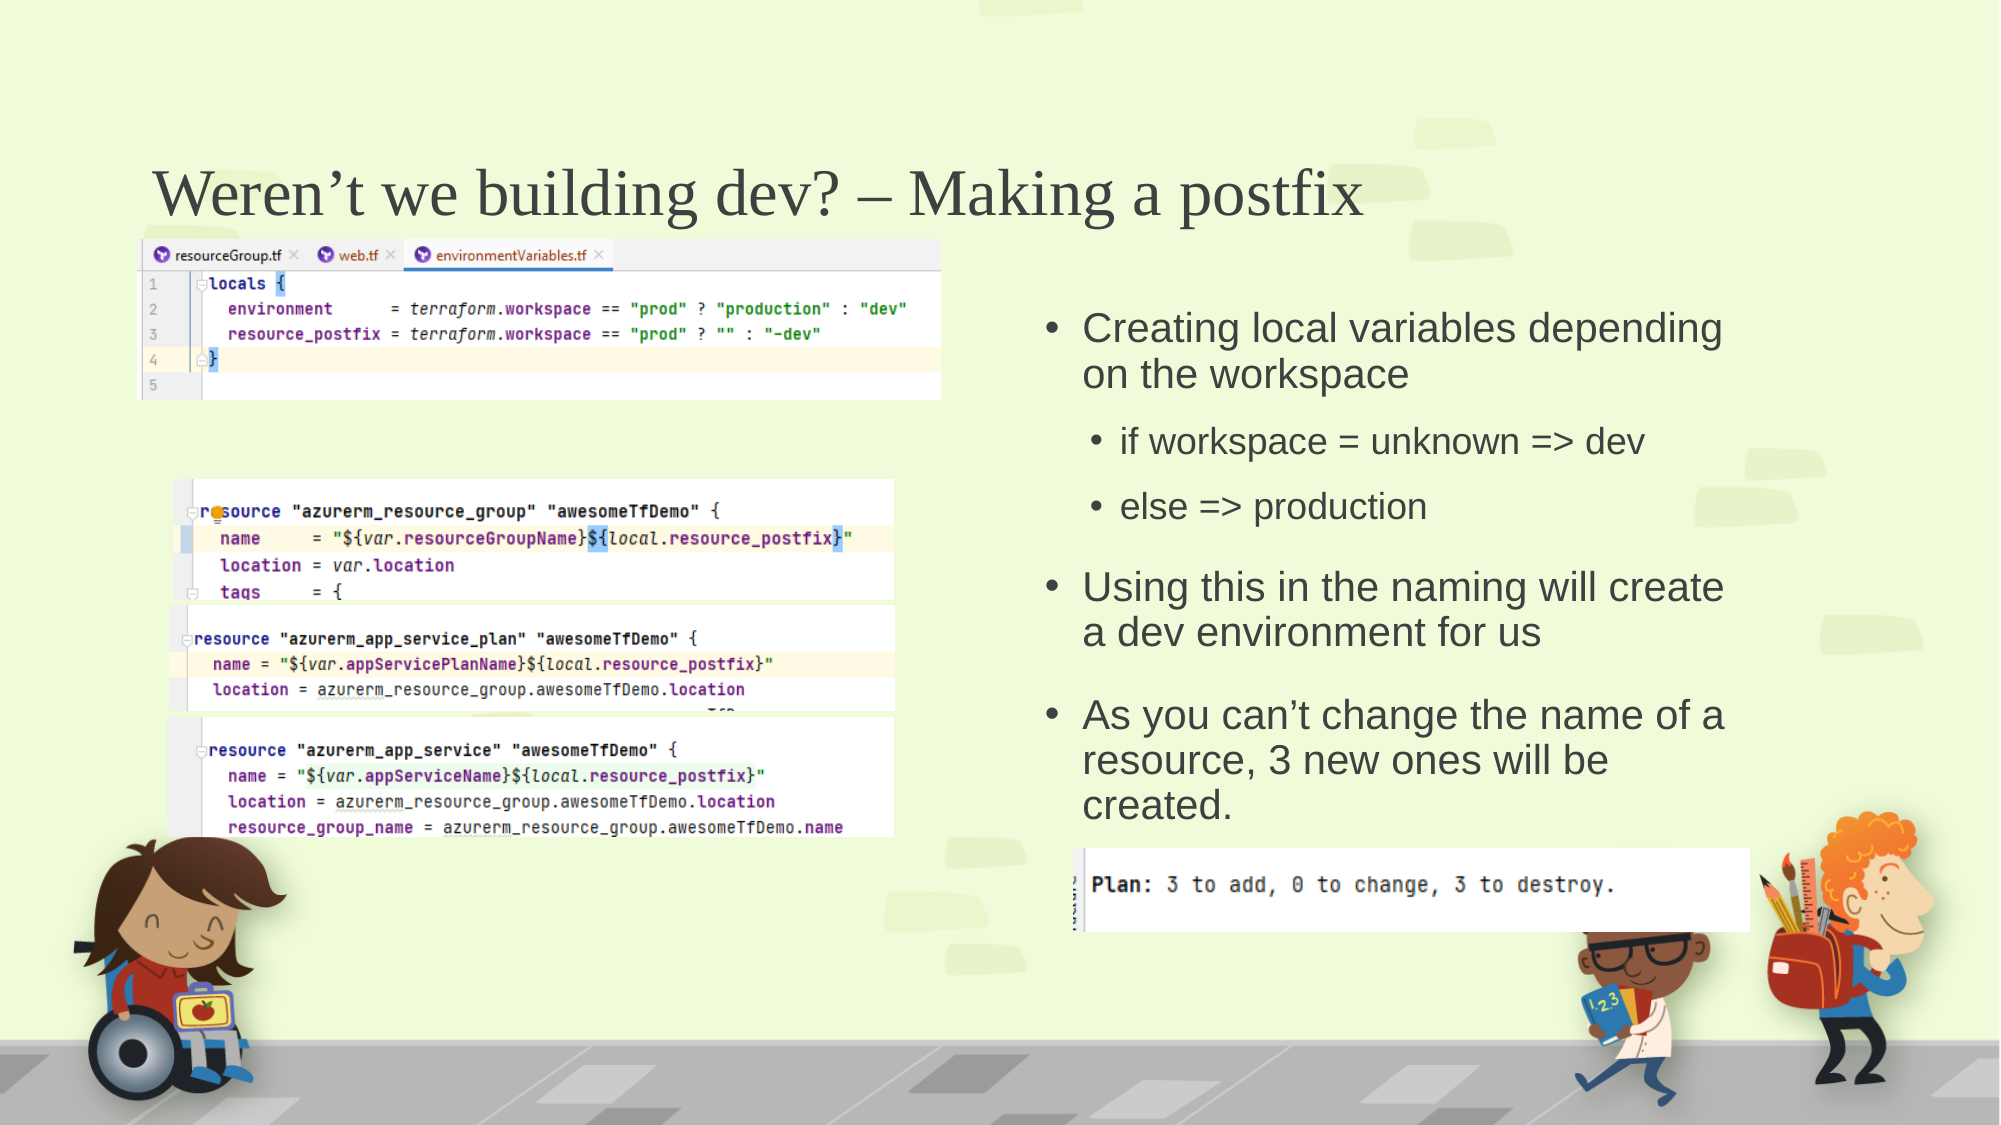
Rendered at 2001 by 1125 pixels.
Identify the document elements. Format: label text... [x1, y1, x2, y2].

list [173, 479, 894, 600]
title Weren’t we building dev? – Making a postfix [137, 59, 1750, 238]
picture [0, 0, 2000, 1125]
list Creating local variables depending on the workspace if workspace = unknown => dev else => production Using this in the naming will create a dev environment for us As you can’t change the name of a resource, 3 new ones will be created. [1029, 299, 1750, 870]
